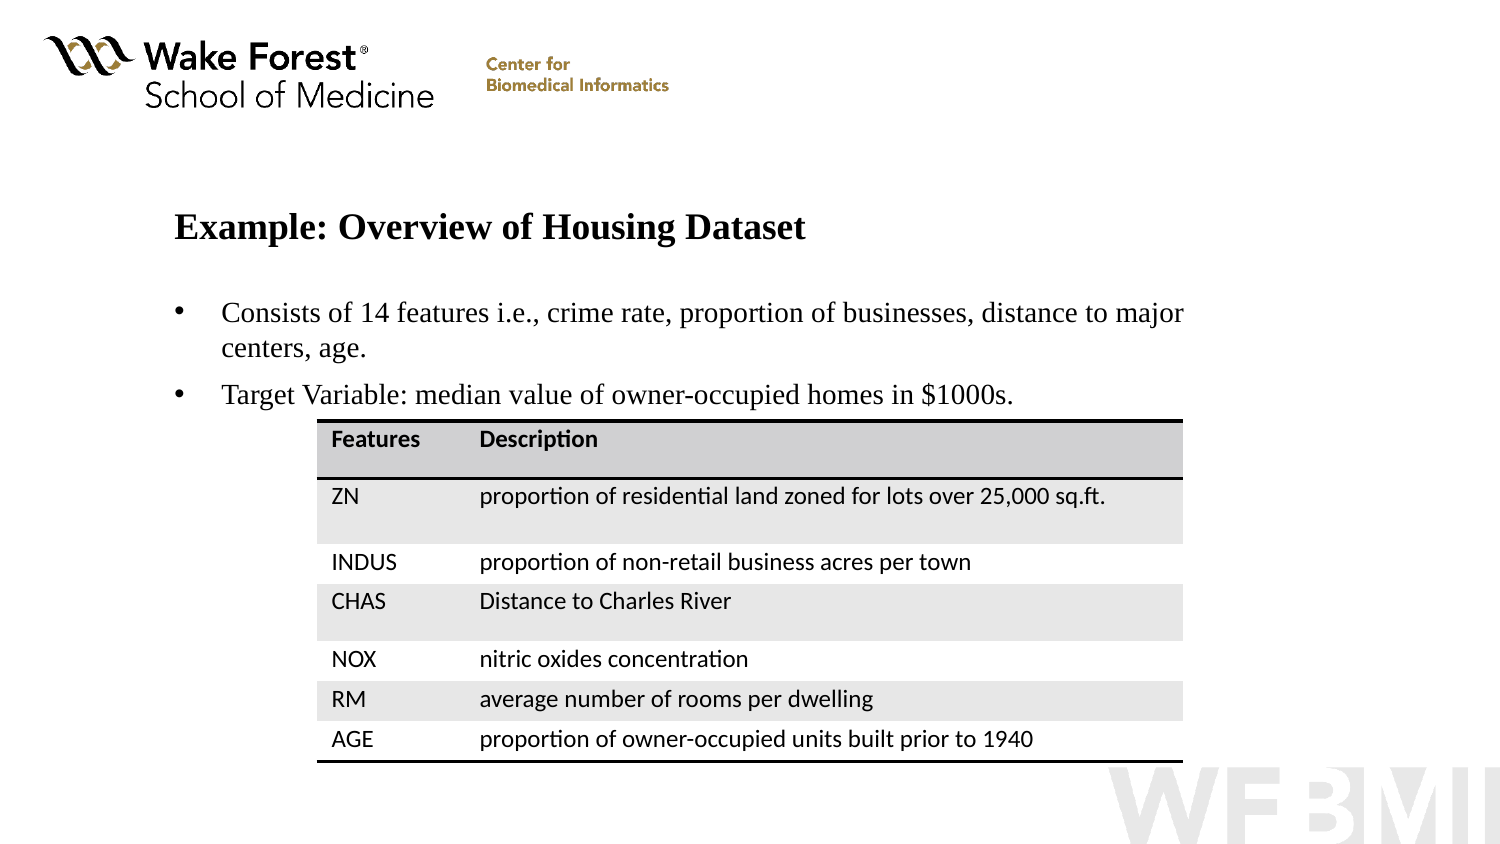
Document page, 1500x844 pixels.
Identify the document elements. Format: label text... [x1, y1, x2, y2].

table_cell Distance to Charles River [465, 584, 1183, 641]
subtitle Consists of 14 features i.e., crime rate, proportion of businesses, distance to major centers, age. Target Variable: median value of owner-occupied homes in $1000s. [174, 293, 1229, 412]
picture [43, 36, 669, 108]
table_cell NOX [317, 641, 465, 681]
table_cell INDUS [317, 544, 465, 584]
table_header Features [317, 423, 465, 477]
table_cell average number of rooms per dwelling [465, 681, 1183, 721]
title Example: Overview of Housing Dataset [174, 201, 1328, 248]
table_cell proportion of owner-occupied units built prior to 1940 [465, 721, 1183, 760]
table_cell RM [317, 681, 465, 721]
table_cell nitric oxides concentration [465, 641, 1183, 681]
table_cell proportion of non-retail business acres per town [465, 544, 1183, 584]
table_cell proportion of residential land zoned for lots over 25,000 sq.ft. [465, 480, 1183, 544]
table_cell ZN [317, 480, 465, 544]
table_cell CHAS [317, 584, 465, 641]
table_cell AGE [317, 721, 465, 760]
table_header Description [465, 423, 1183, 477]
